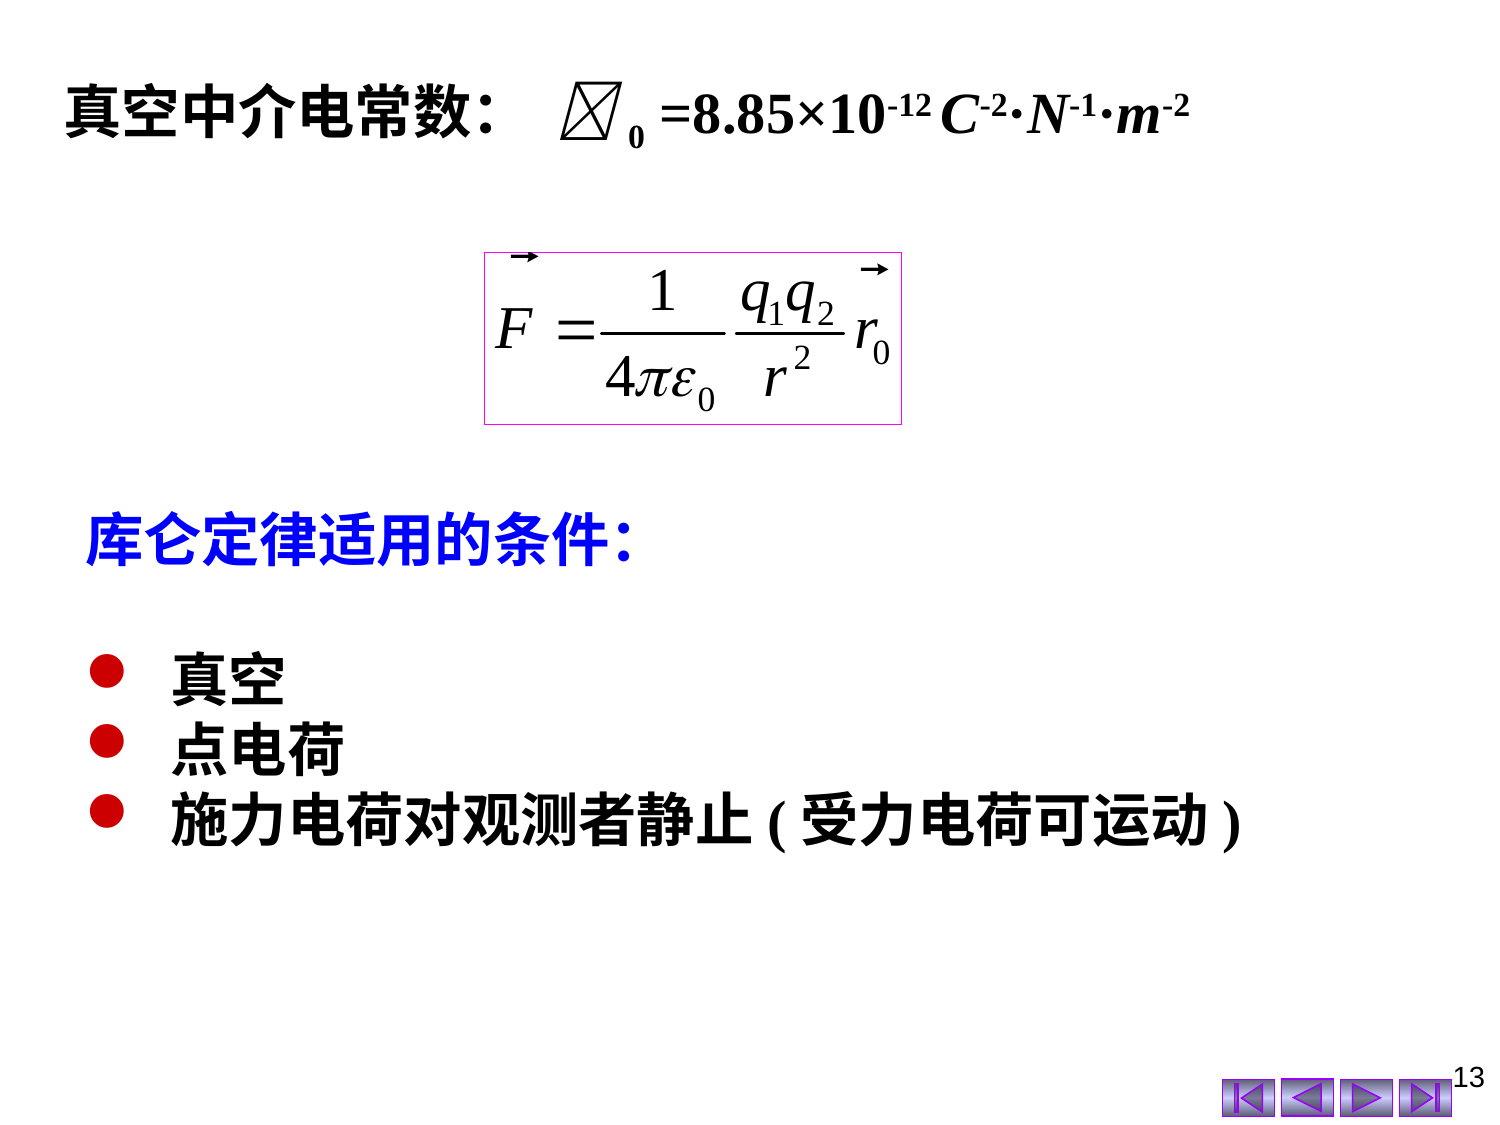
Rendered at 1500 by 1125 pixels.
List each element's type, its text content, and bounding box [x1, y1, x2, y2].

text_box 库仑定律适用的条件： 真空 点电荷 施力电荷对观测者静止(受力电荷可运动) [70, 496, 1346, 861]
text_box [484, 252, 902, 425]
text_box [1149, 1051, 1500, 1125]
text_box 真空中介电常数： 0 =8.85×10-12 C-2·N-1·m-2 [48, 67, 1304, 163]
